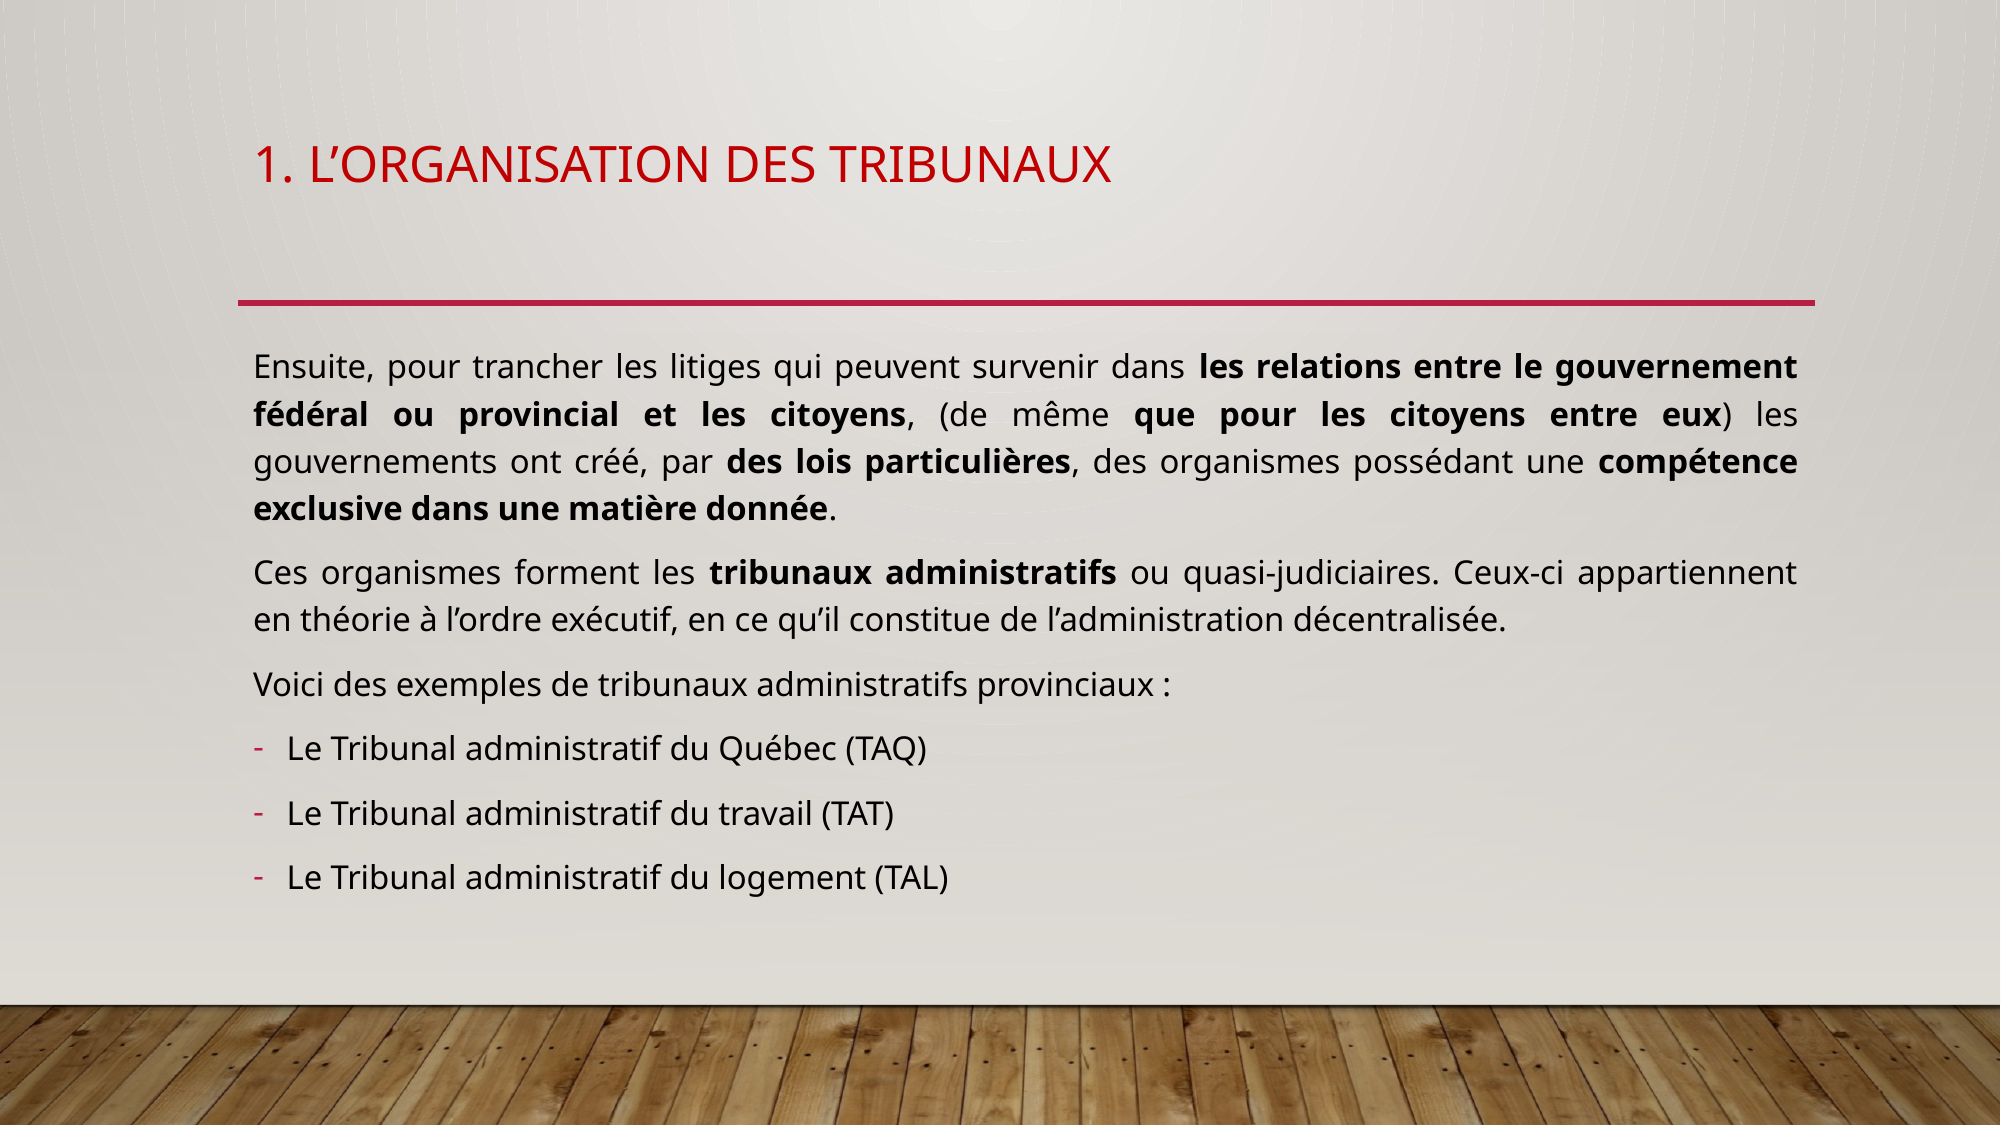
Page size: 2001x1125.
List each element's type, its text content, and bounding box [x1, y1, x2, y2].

list Ensuite, pour trancher les litiges qui peuvent survenir dans les relations entre le gouvernement fédéral ou provincial et les citoyens, (de même que pour les citoyens entre eux) les gouvernements ont créé, par des lois particulières, des organismes possédant une compétence exclusive dans une matière donnée. Ces organismes forment les tribunaux administratifs ou quasi-judiciaires. Ceux-ci appartiennent en théorie à l’ordre exécutif, en ce qu’il constitue de l’administration décentralisée. Voici des exemples de tribunaux administratifs provinciaux : Le Tribunal administratif du Québec (TAQ) Le Tribunal administratif du travail (TAT) Le Tribunal administratif du logement (TAL) [238, 330, 1814, 982]
picture [0, 1005, 2000, 1125]
title 1. L’organisation des tribunaux [238, 131, 1814, 305]
